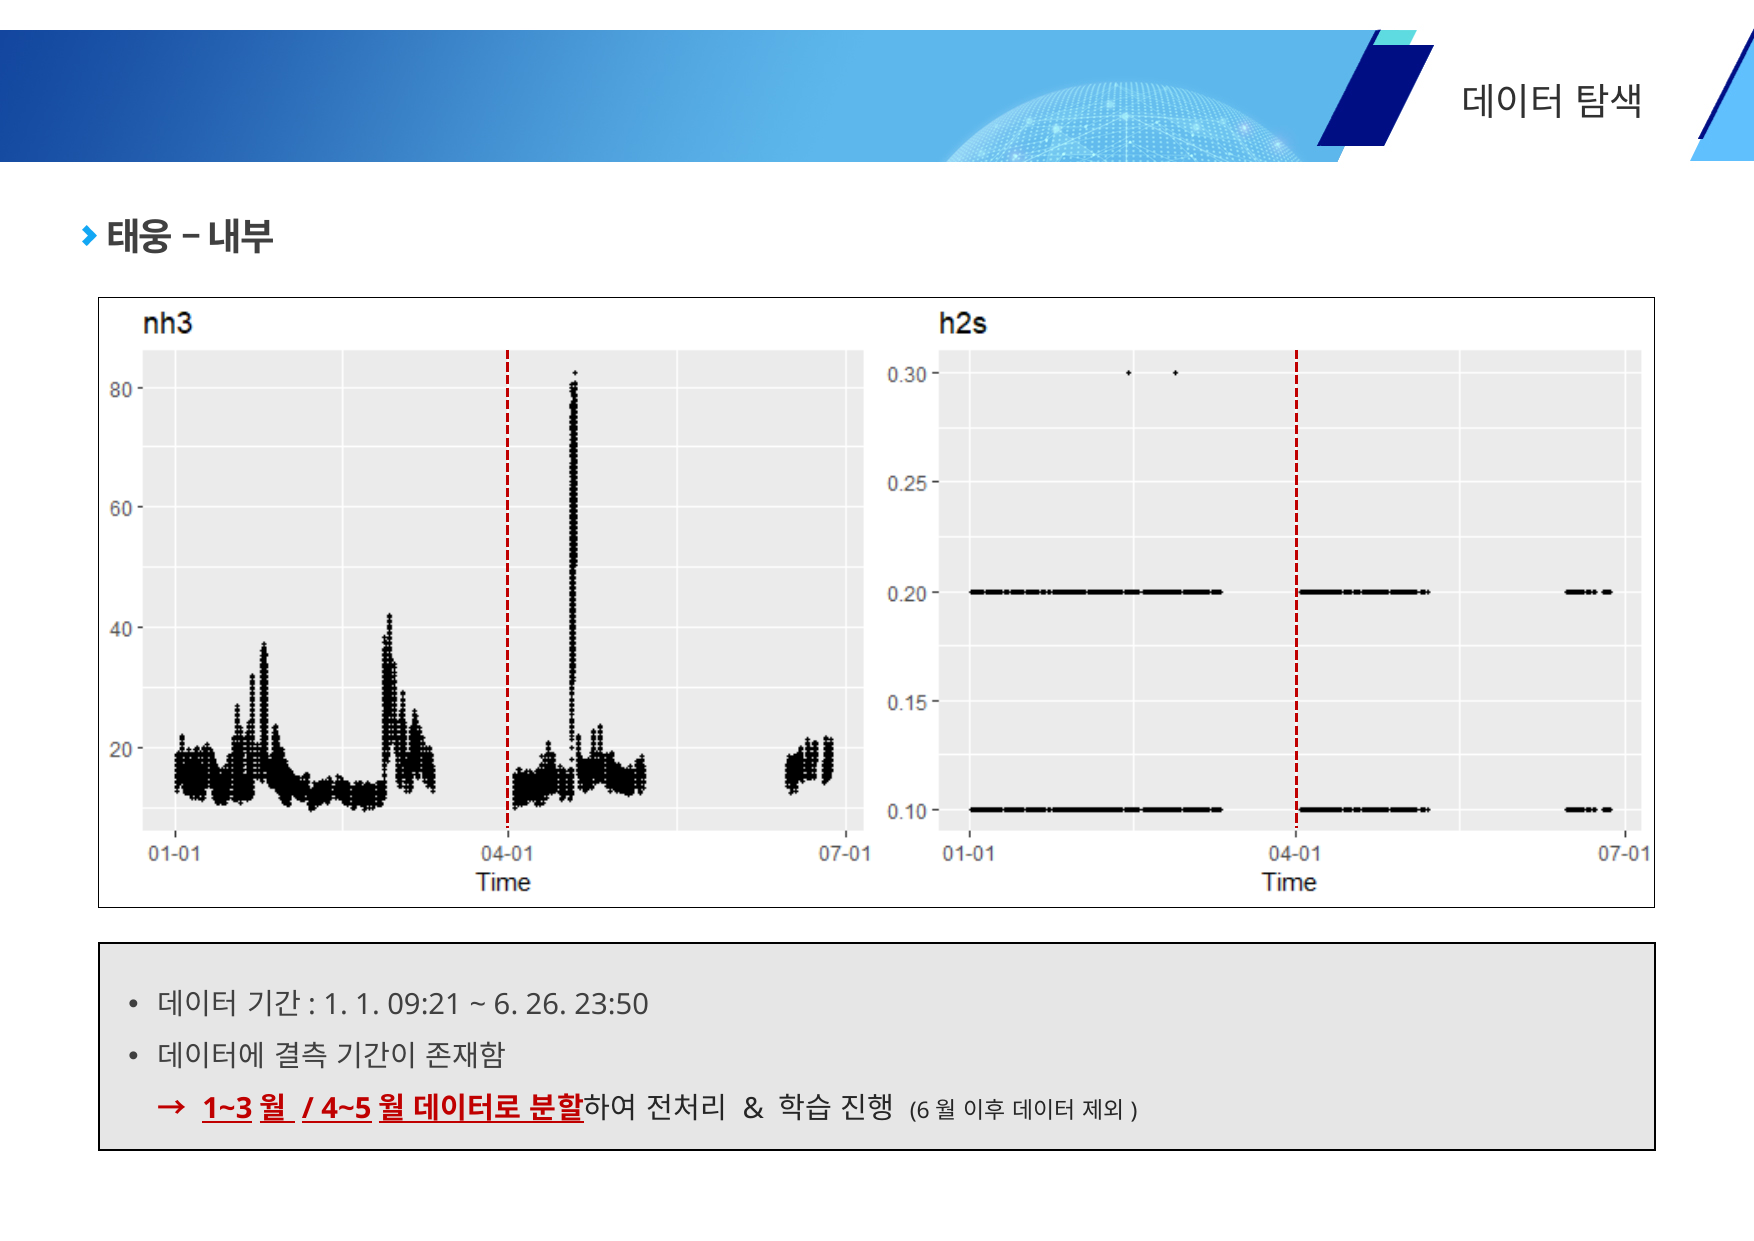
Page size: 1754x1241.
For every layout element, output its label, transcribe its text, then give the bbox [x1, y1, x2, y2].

text_box Ⅰ [1351, 56, 1405, 141]
text_box 데이터 탐색 [1446, 70, 1660, 131]
text_box 세부 과제명 : IoT 빅데이터 및 인공지능 기반의 축산 악취 실시간 조기 예,경보 알고리즘 개발 및 실증 연구 [36, 17, 1301, 92]
text_box 태웅 – 내부 [67, 183, 1703, 266]
picture [0, 0, 1754, 1240]
text_box 데이터 기간: 1. 1. 09:21 ~ 6. 26. 23:50 데이터에 결측 기간이 존재함 → 1~3월 / 4~5월 데이터로 분할하여 전처리 & 학습 진행 (6월 이후 데이터 제외) [98, 942, 1656, 1151]
